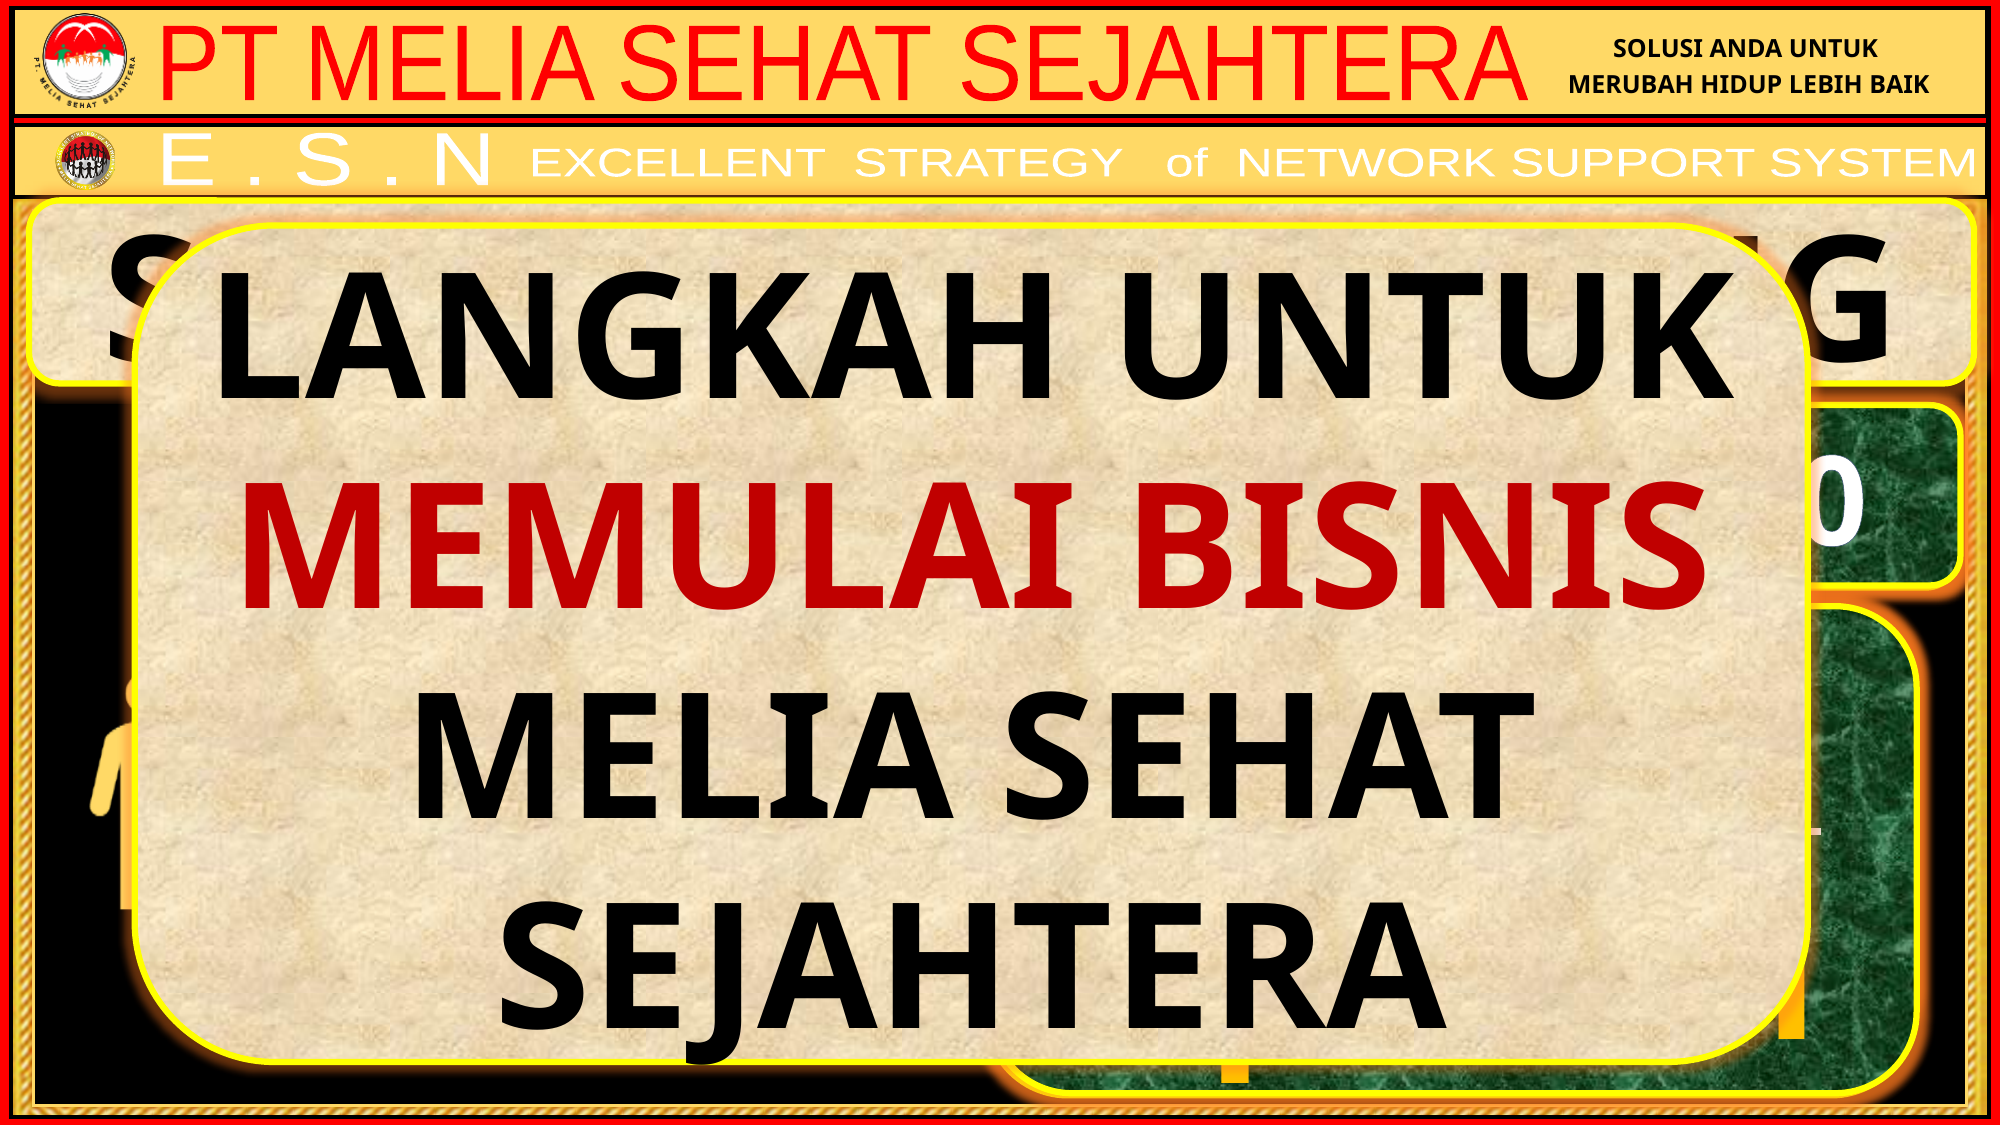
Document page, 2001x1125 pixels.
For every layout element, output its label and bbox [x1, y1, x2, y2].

text_box [2, 0, 1998, 1125]
picture [13, 199, 1987, 1115]
